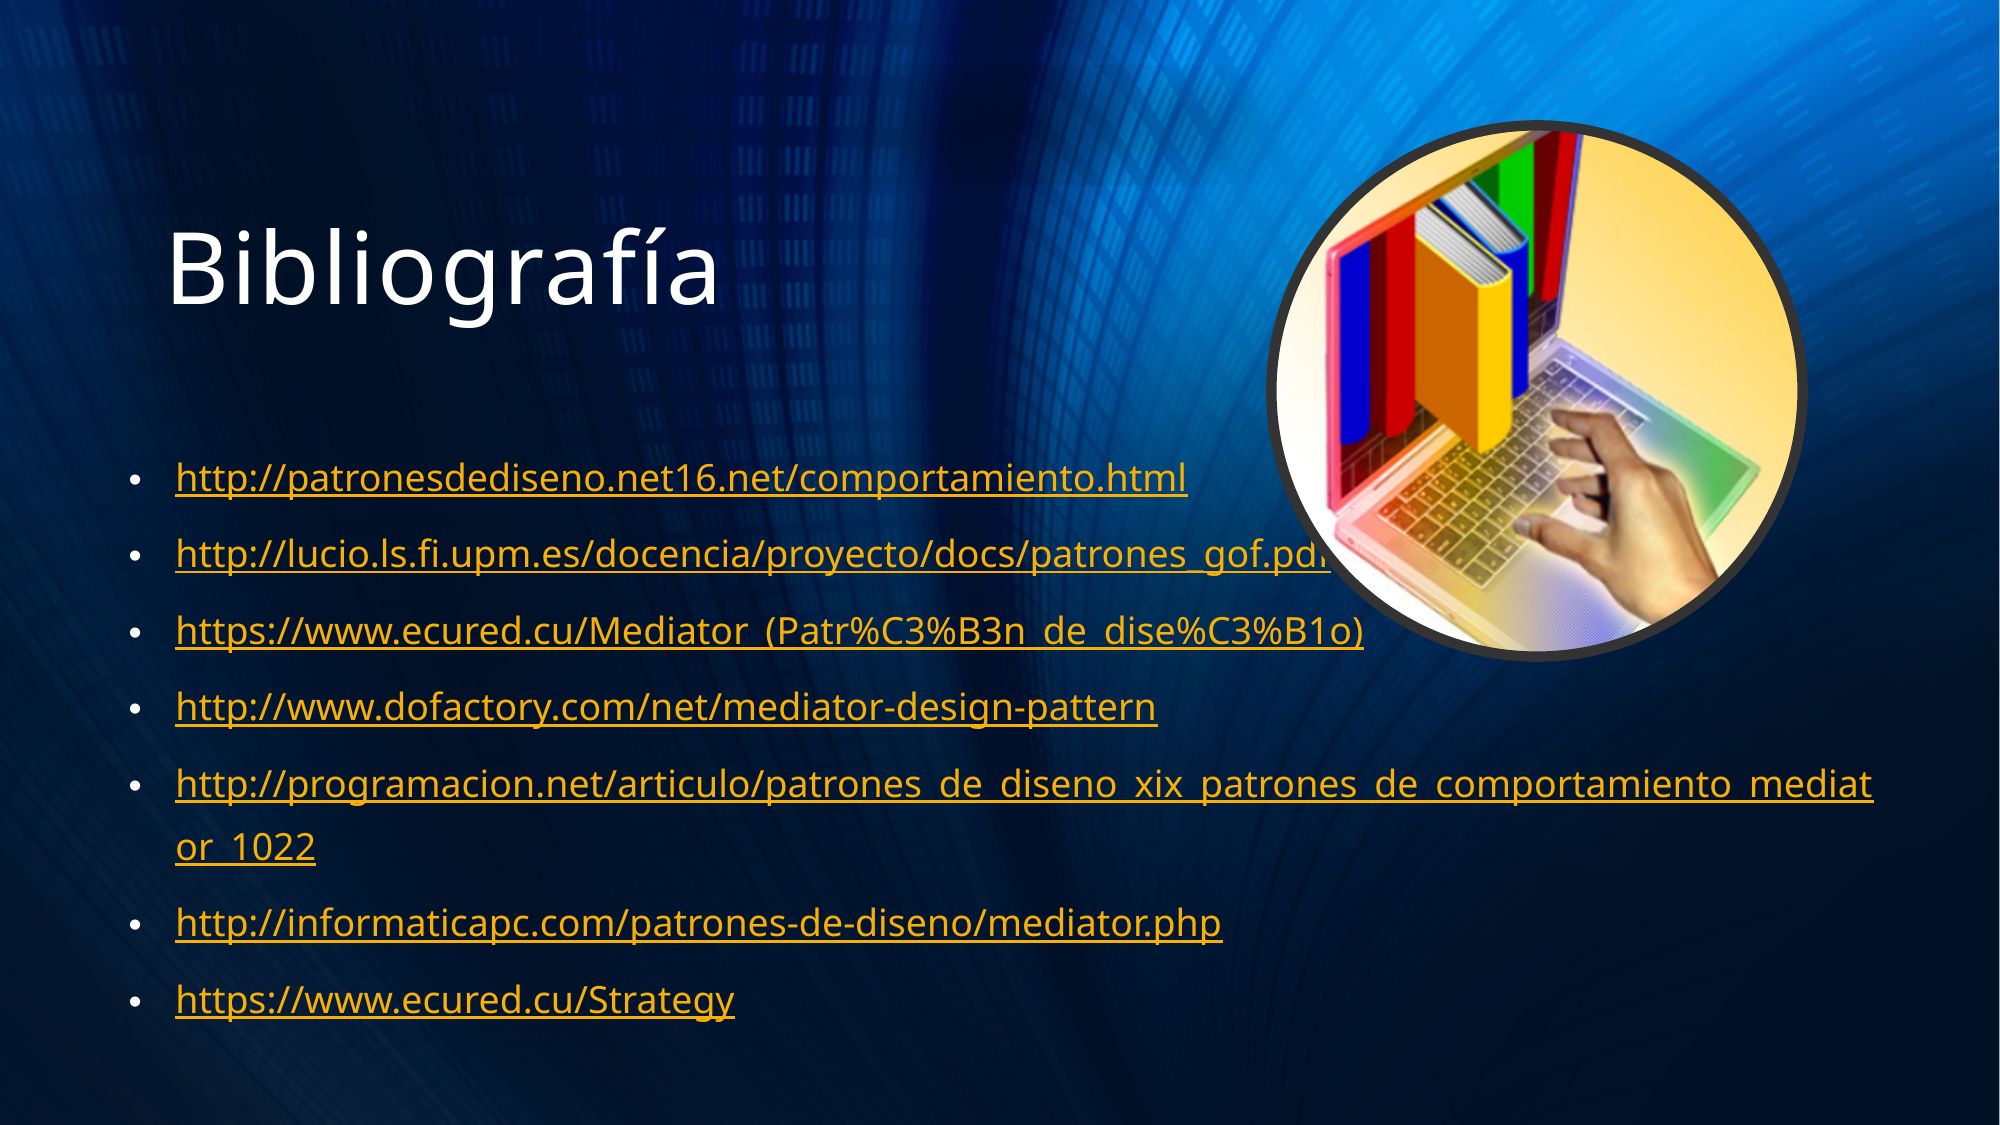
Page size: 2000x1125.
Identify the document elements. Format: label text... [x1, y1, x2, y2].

title Bibliografía [149, 196, 1271, 332]
picture [0, 0, 2000, 1125]
text_box http://patronesdediseno.net16.net/comportamiento.html http://lucio.ls.fi.upm.es/docencia/proyecto/docs/patrones_gof.pdf https://www.ecured.cu/Mediator_(Patr%C3%B3n_de_dise%C3%B1o) http://www.dofactory.com/net/mediator-design-pattern http://programacion.net/articulo/patrones_de_diseno_xix_patrones_de_comportamiento_mediator_1022 http://informaticapc.com/patrones-de-diseno/mediator.php https://www.ecured.cu/Strategy [113, 420, 1910, 1039]
